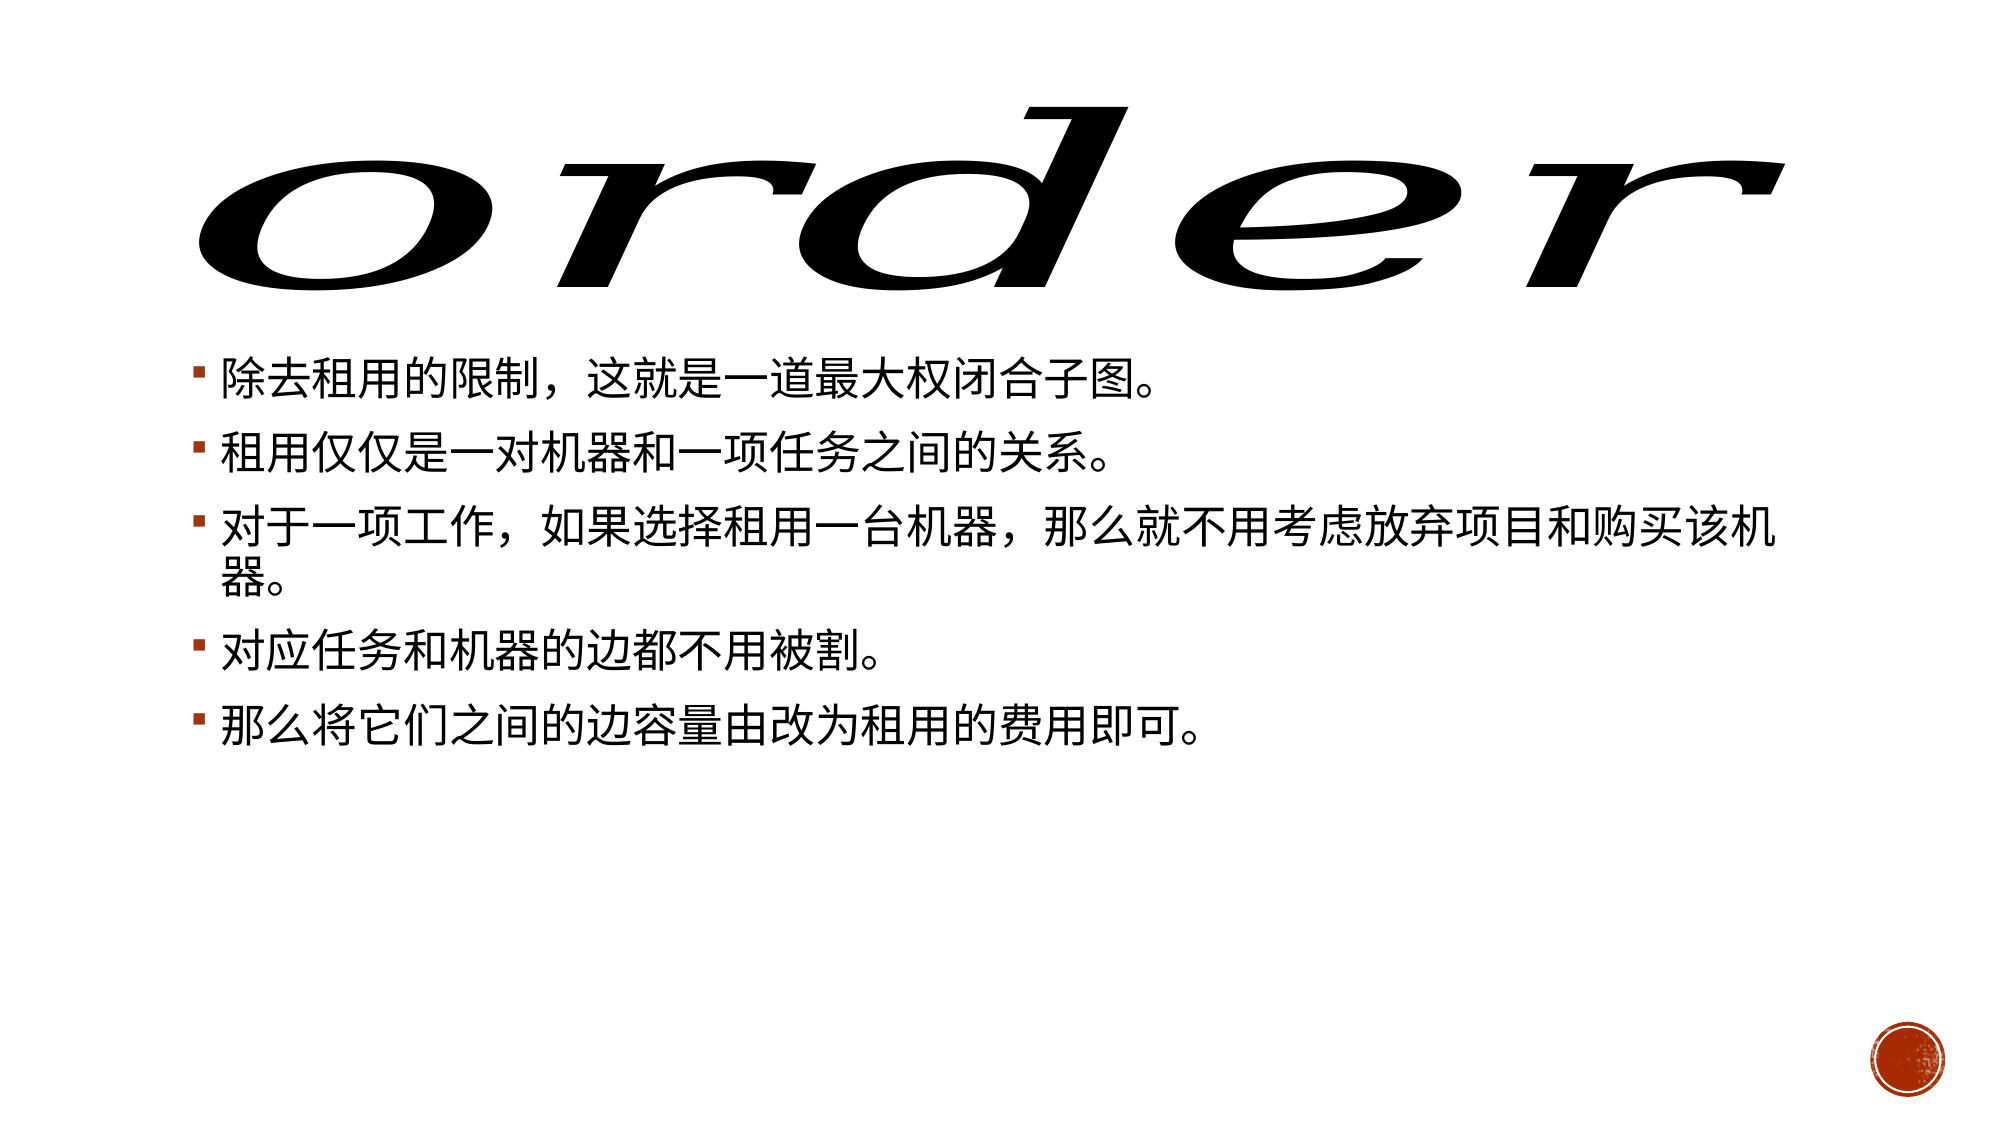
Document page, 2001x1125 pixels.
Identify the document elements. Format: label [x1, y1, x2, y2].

text_box [1868, 1018, 1947, 1097]
